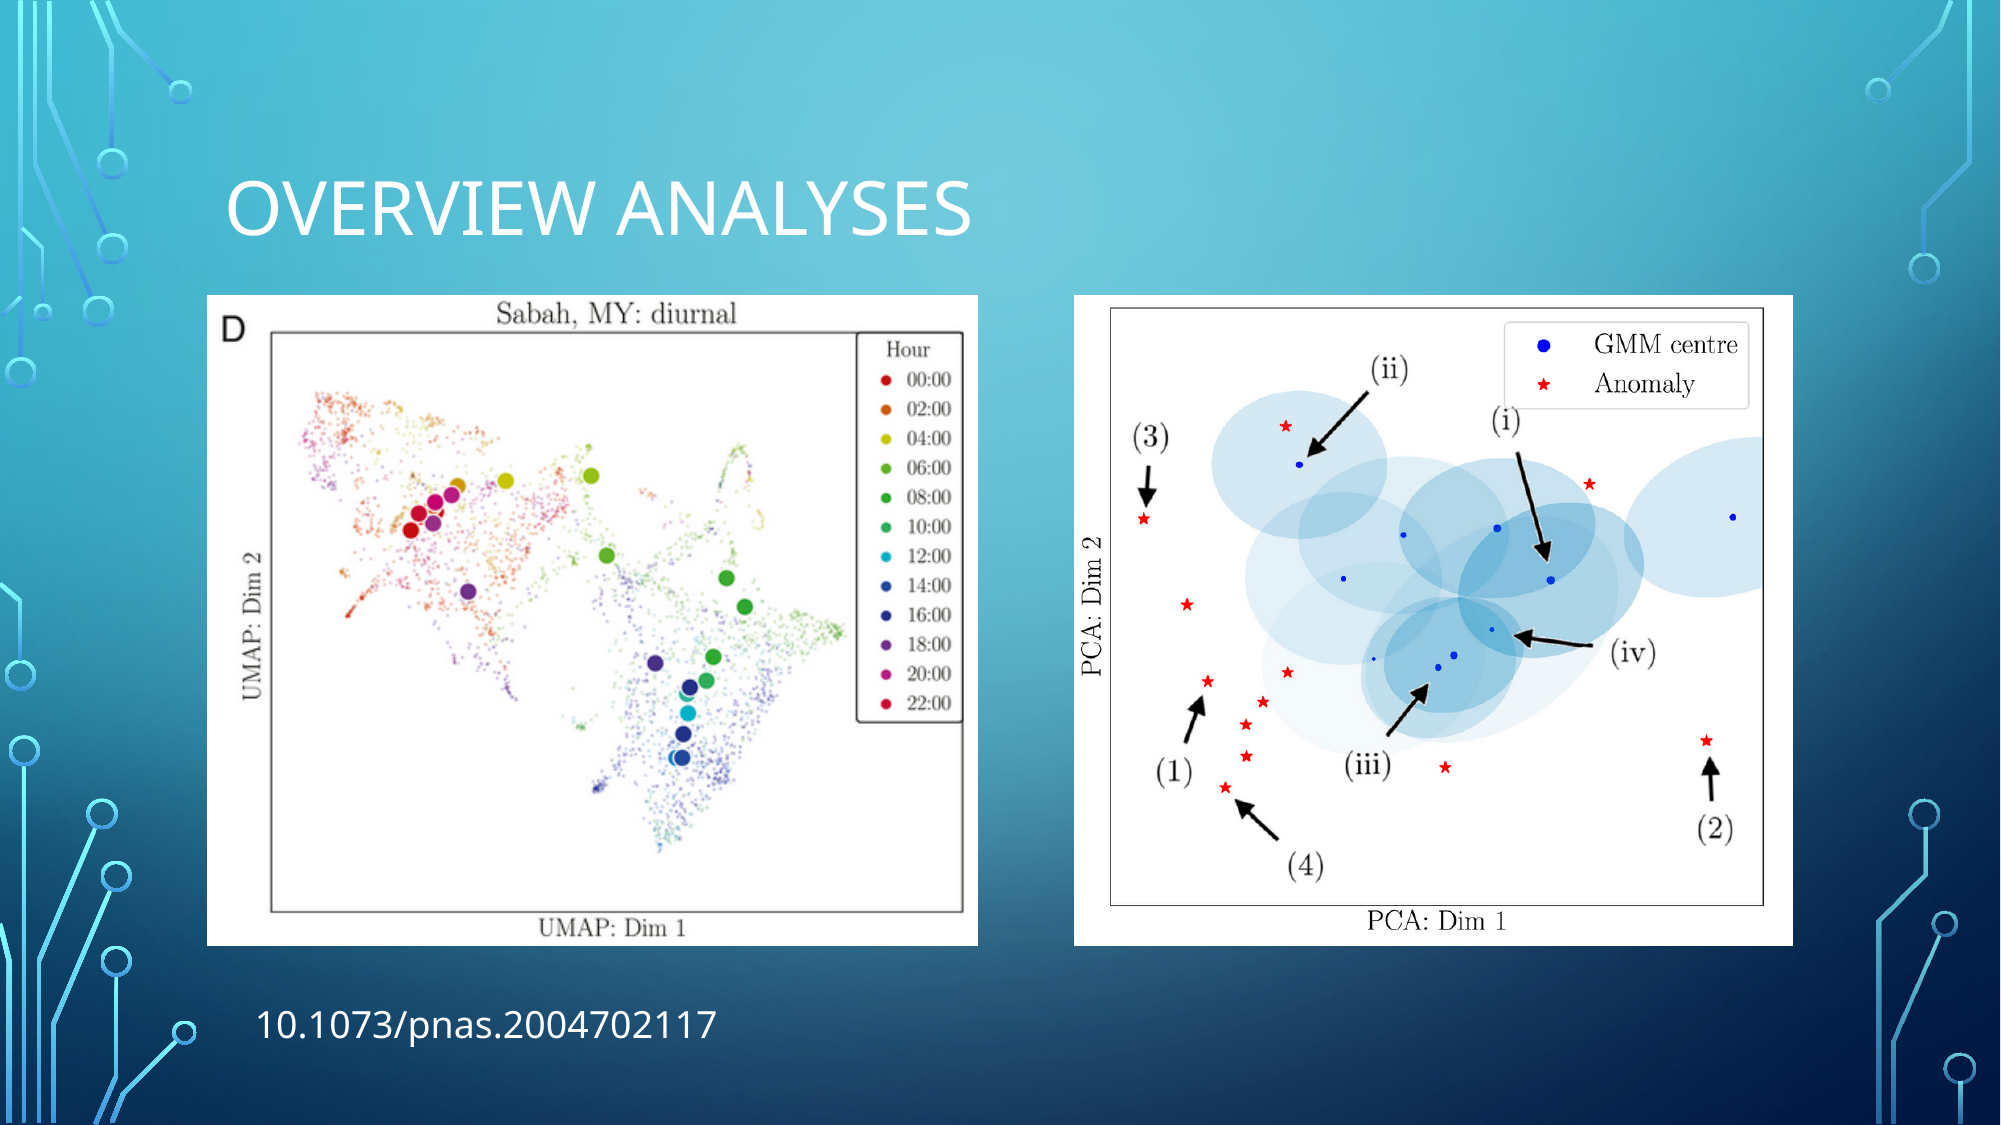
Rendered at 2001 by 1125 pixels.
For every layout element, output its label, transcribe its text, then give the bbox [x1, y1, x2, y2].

picture [207, 294, 979, 946]
text_box 10.1073/pnas.2004702117 [239, 993, 1283, 1053]
picture [1074, 294, 1793, 946]
title Overview Analyses [209, 89, 1835, 333]
